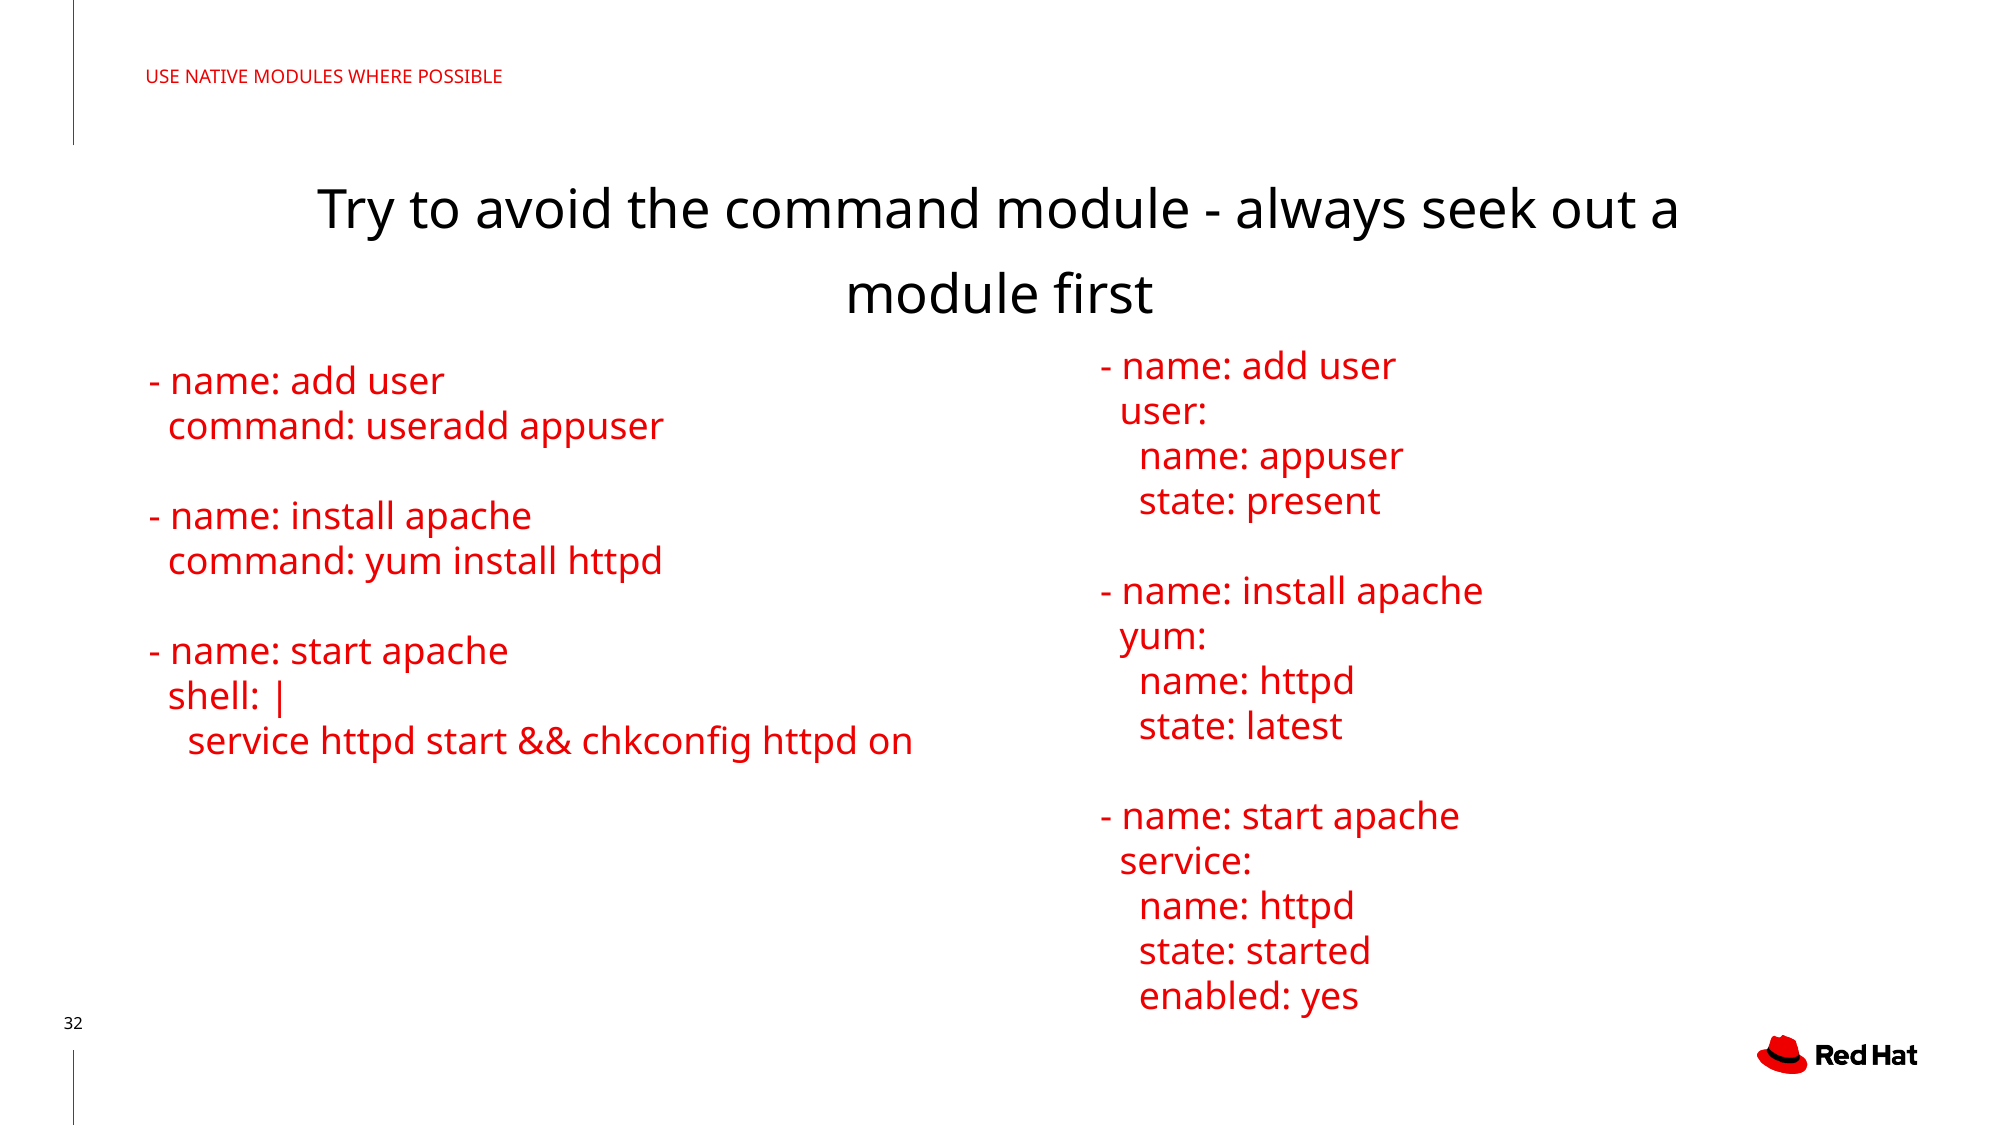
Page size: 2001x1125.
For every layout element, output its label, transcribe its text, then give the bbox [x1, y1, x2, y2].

text_box - name: add user command: useradd appuser - name: install apache command: yum install httpd - name: start apache shell: | service httpd start && chkconfig httpd on [133, 341, 1056, 814]
subtitle USE NATIVE MODULES WHERE POSSIBLE [73, 9, 919, 143]
slide_number ‹#› [13, 1012, 134, 1036]
text_box - name: add user user: name: appuser state: present - name: install apache yum: name: httpd state: latest - name: start apache service: name: httpd state: started enabled: yes [1055, 326, 1901, 799]
title Try to avoid the command module - always seek out a module first [287, 155, 1713, 314]
picture [1757, 1035, 1918, 1074]
